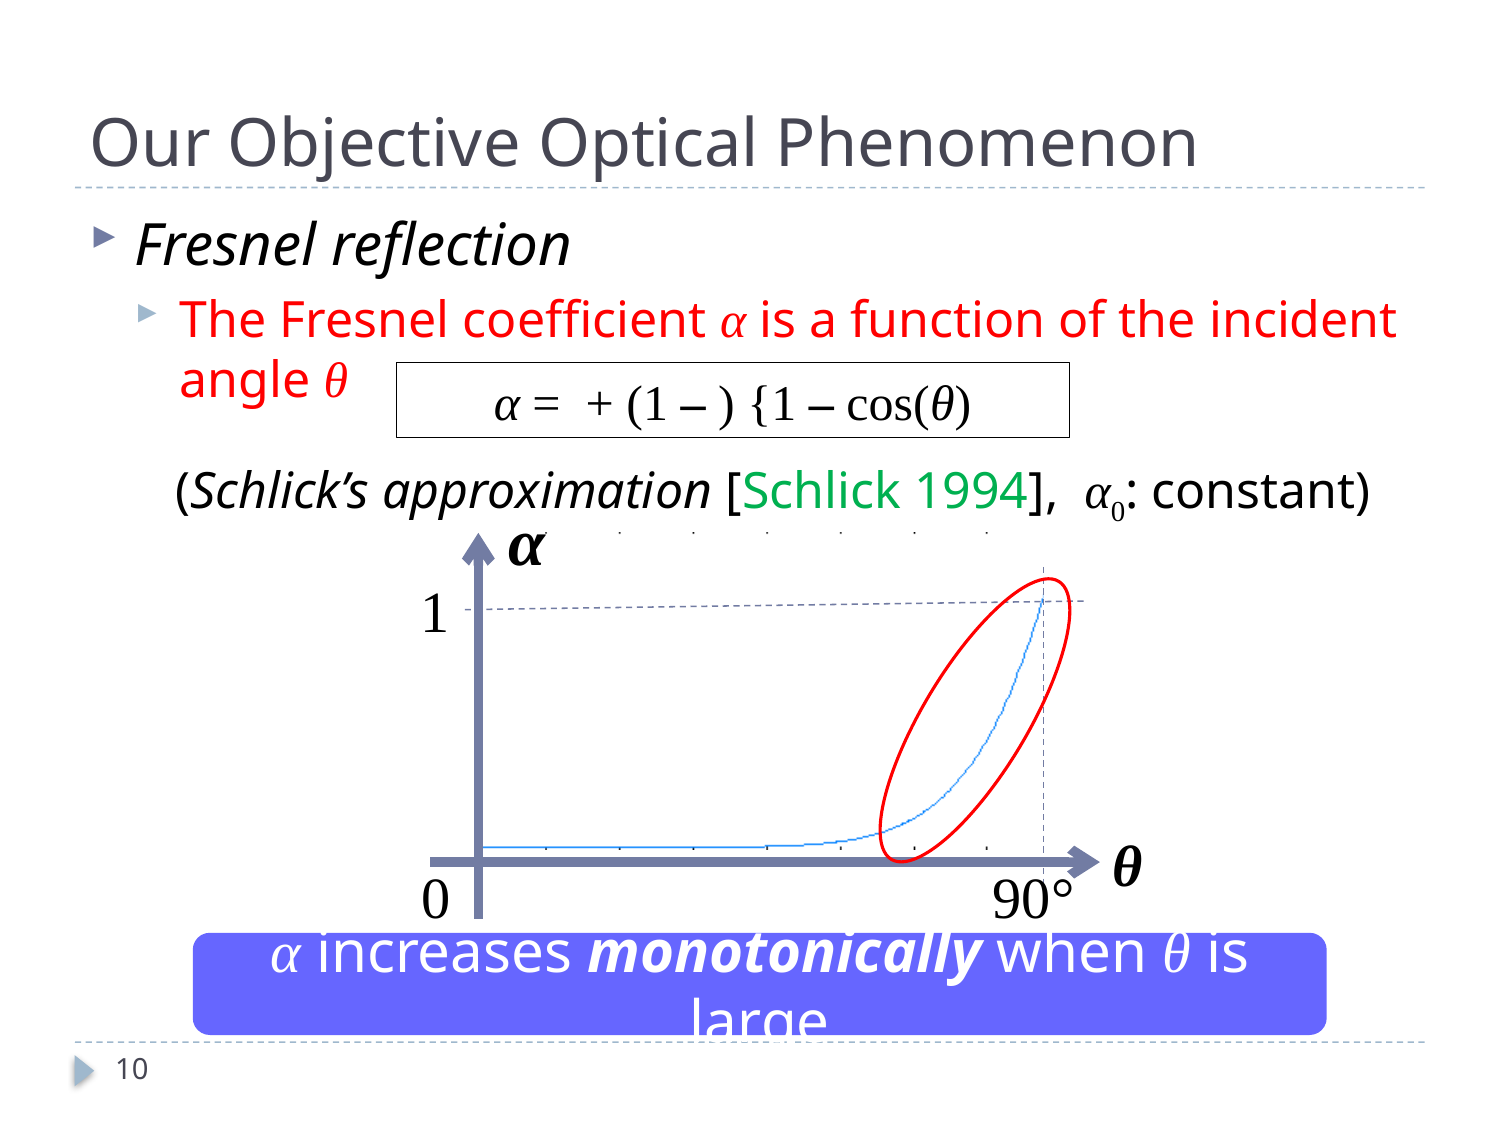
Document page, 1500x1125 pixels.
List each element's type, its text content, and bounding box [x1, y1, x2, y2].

text_box 1 [406, 567, 465, 652]
text_box θ [1097, 820, 1157, 906]
text_box [1050, 577, 1071, 600]
slide_number 10 [100, 1042, 426, 1103]
text_box 90° [977, 874, 1090, 931]
list Fresnel reflection The Fresnel coefficient α is a function of the incident angle θ [75, 200, 1500, 1010]
picture [479, 532, 1044, 600]
text_box (Schlick’s approximation [Schlick 1994], α0: constant) [160, 451, 1386, 535]
title Our Objective Optical Phenomenon [75, 24, 1425, 188]
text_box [463, 600, 1038, 609]
text_box α [493, 491, 561, 532]
text_box 0 [406, 852, 466, 931]
picture [479, 609, 1043, 850]
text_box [1048, 600, 1085, 609]
text_box 90° [1049, 852, 1090, 861]
text_box [1050, 621, 1071, 692]
text_box α increases monotonically when θ is large [191, 931, 1329, 1037]
